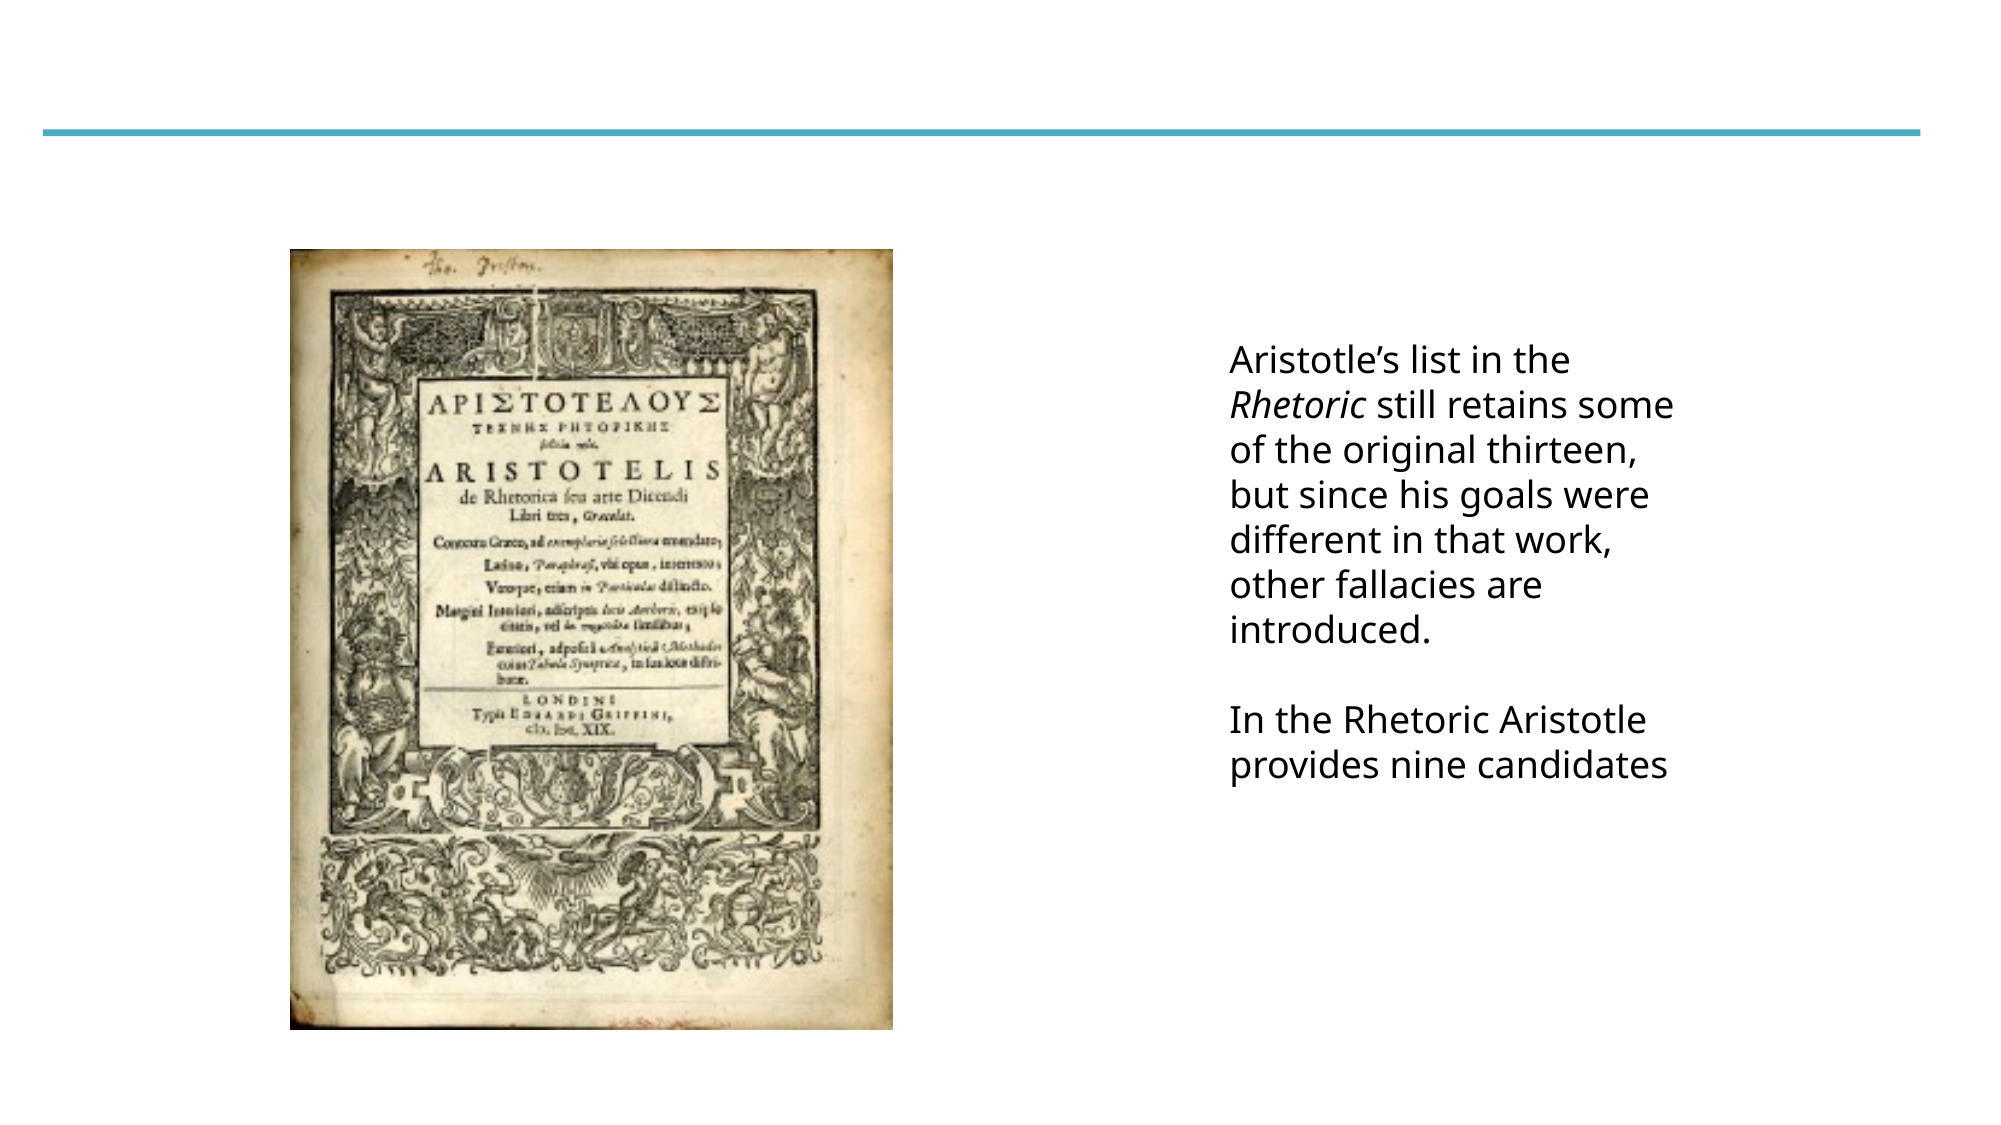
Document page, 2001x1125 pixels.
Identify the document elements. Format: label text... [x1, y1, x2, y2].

text_box [41, 127, 1922, 138]
picture [289, 249, 893, 1031]
text_box Aristotle’s list in the Rhetoric still retains some of the original thirteen, but since his goals were different in that work, other fallacies are introduced. In the Rhetoric Aristotle provides nine candidates [1214, 328, 1697, 749]
